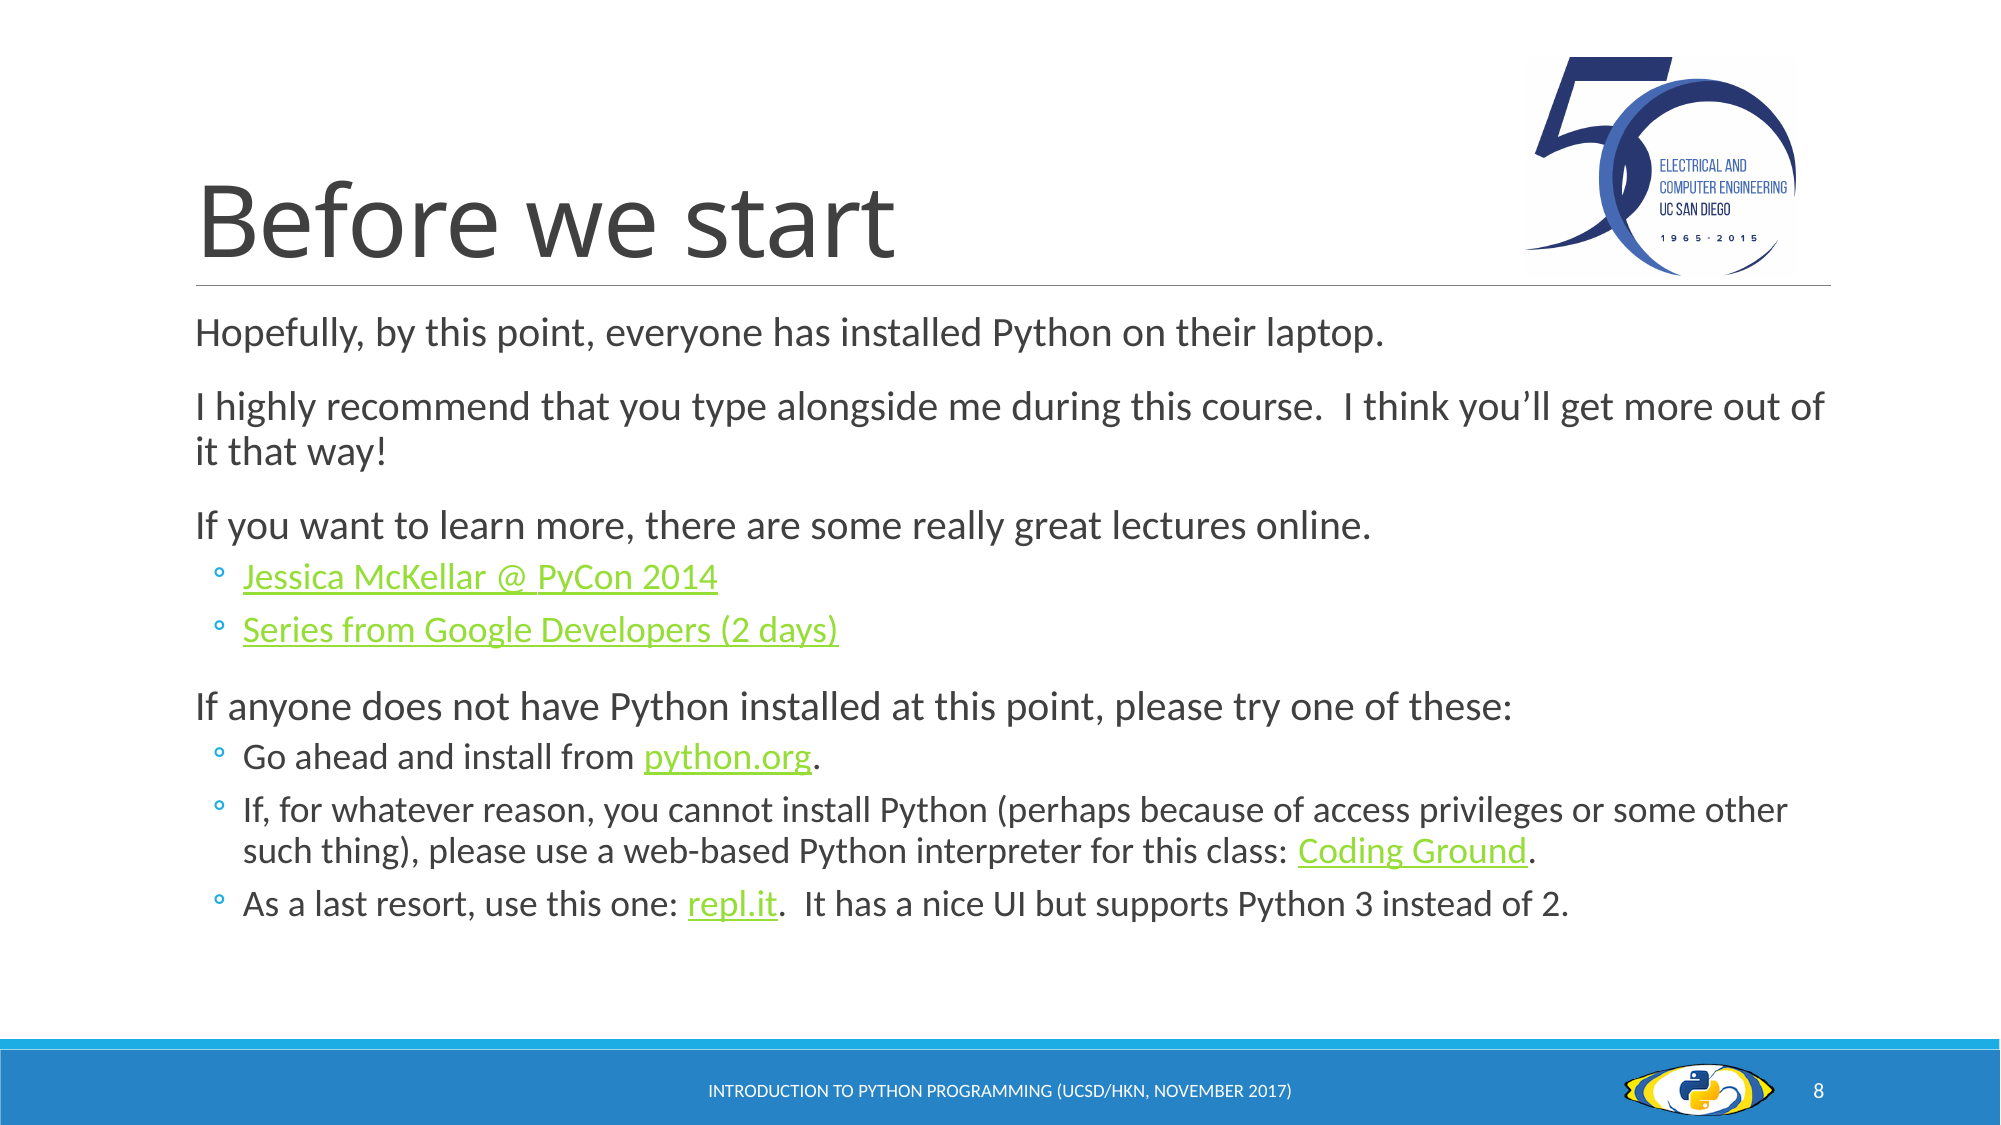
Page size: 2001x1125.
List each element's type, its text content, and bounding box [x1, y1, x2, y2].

slide_number 8 [1624, 1059, 1840, 1120]
title Before we start [180, 47, 1830, 285]
footer Introduction to Python Programming (UCSD/HKN, November 2017) [604, 1059, 1396, 1120]
list Hopefully, by this point, everyone has installed Python on their laptop. I highly recommend that you type alongside me during this course. I think you’ll get more out of it that way! If you want to learn more, there are some really great lectures online. Jessica McKellar @ PyCon 2014 Series from Google Developers (2 days) If anyone does not have Python installed at this point, please try one of these: Go ahead and install from python.org. If, for whatever reason, you cannot install Python (perhaps because of access privileges or some other such thing), please use a web-based Python interpreter for this class: Coding Ground. As a last resort, use this one: repl.it. It has a nice UI but supports Python 3 instead of 2. [180, 302, 1830, 963]
